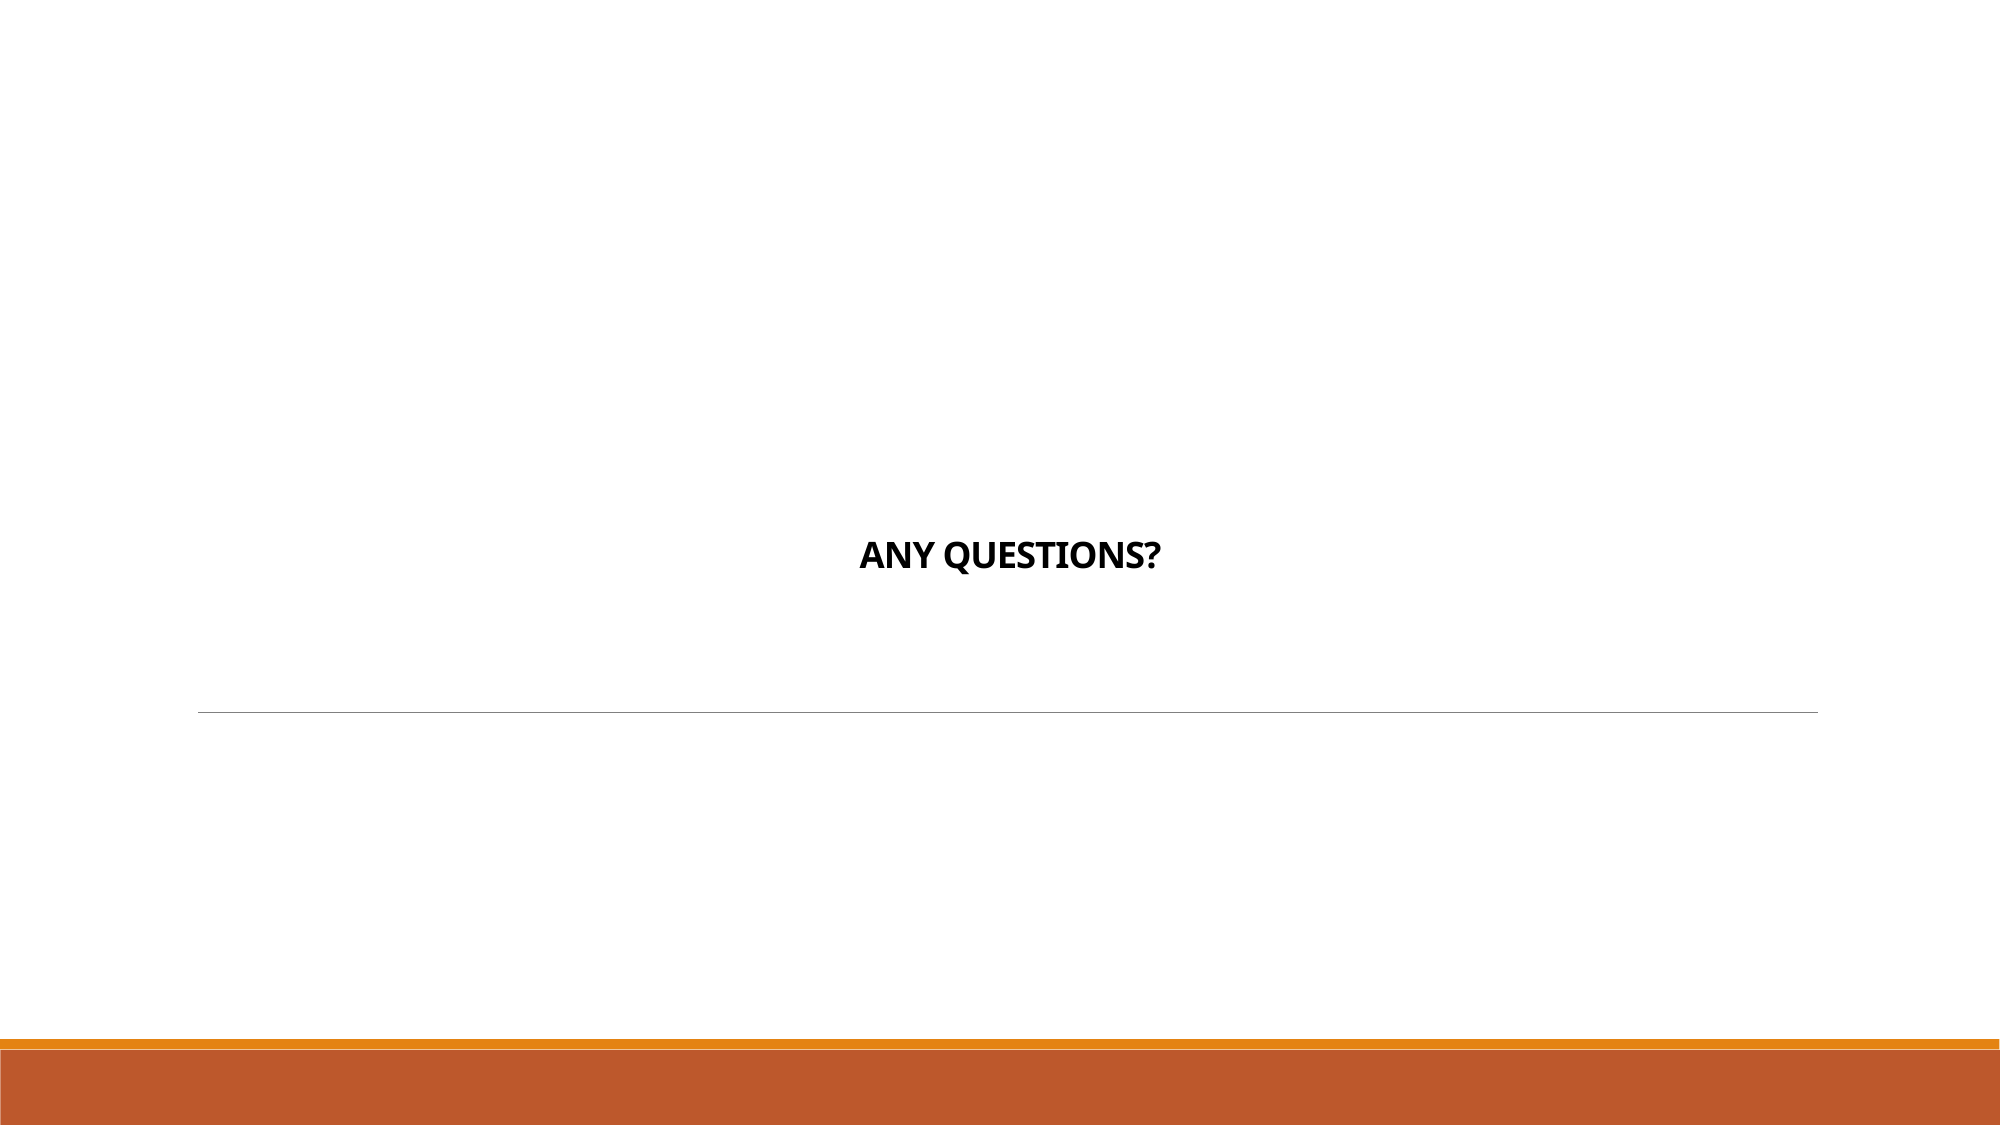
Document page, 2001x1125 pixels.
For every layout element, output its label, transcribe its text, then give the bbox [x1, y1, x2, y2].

title ANY QUESTIONS? [279, 307, 1742, 584]
